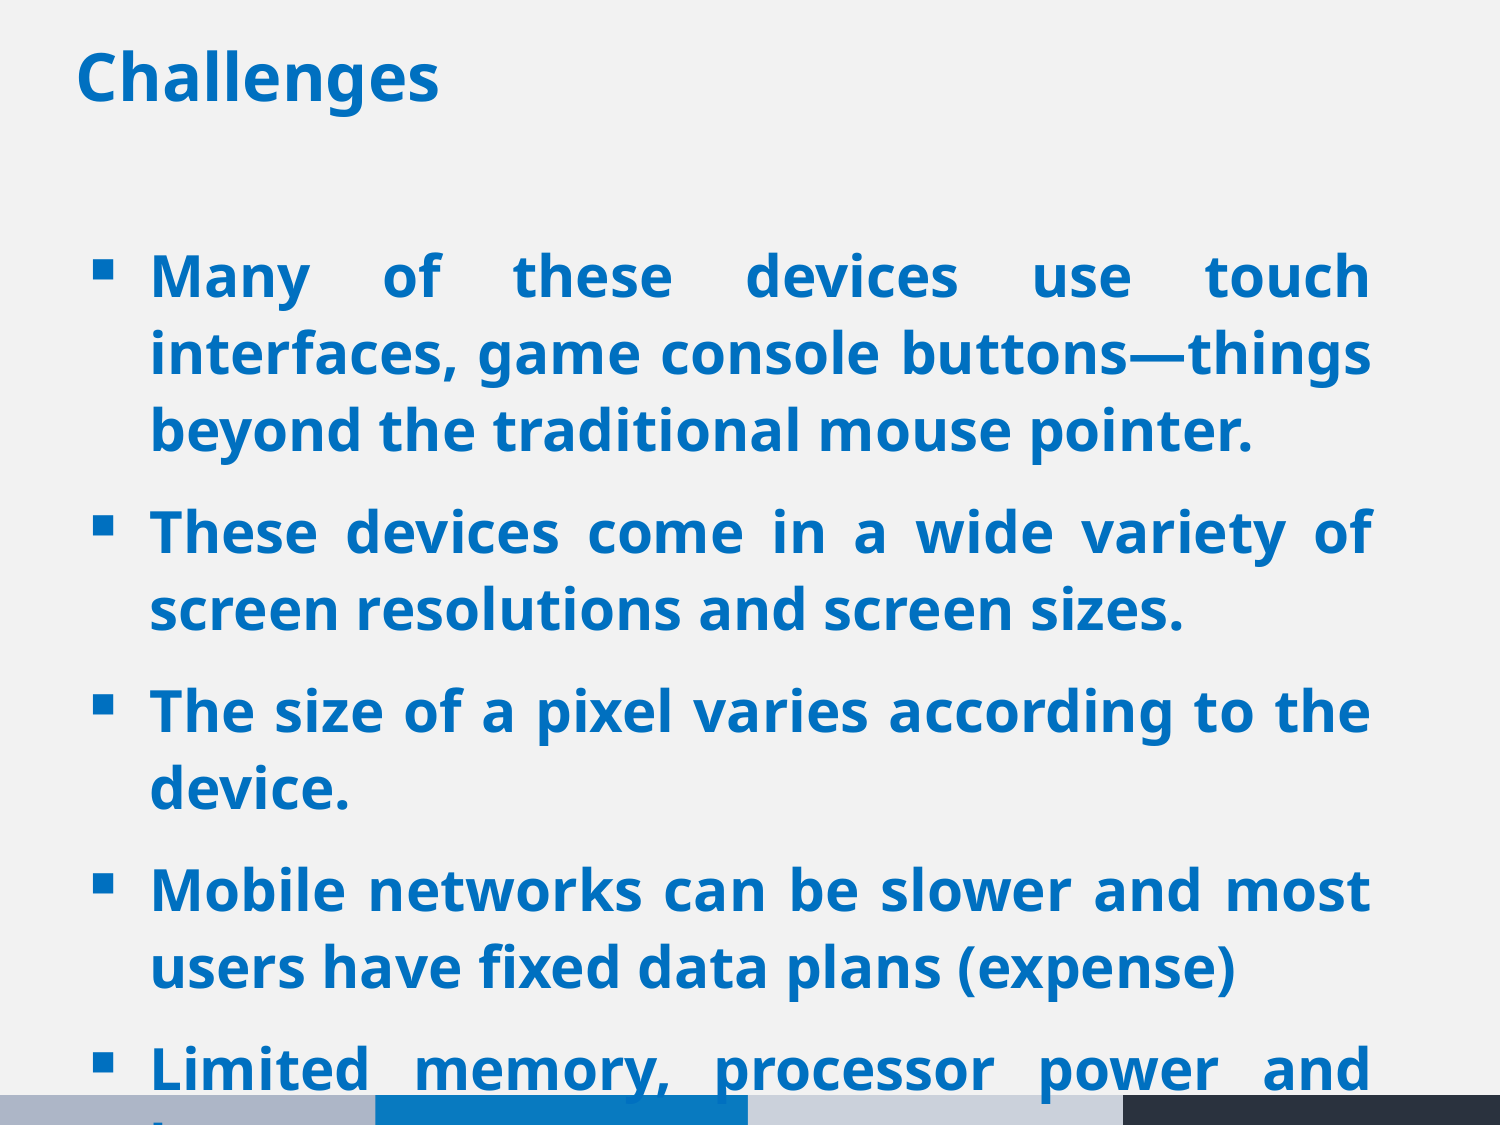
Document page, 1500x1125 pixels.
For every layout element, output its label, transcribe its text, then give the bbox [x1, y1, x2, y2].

list Many of these devices use touch interfaces, game console buttons—things beyond the traditional mouse pointer. These devices come in a wide variety of screen resolutions and screen sizes. The size of a pixel varies according to the device. Mobile networks can be slower and most users have fixed data plans (expense) Limited memory, processor power and battery A wide variety of browsers are used on mobile devices. [75, 224, 1388, 1075]
title Challenges [60, 27, 1445, 133]
